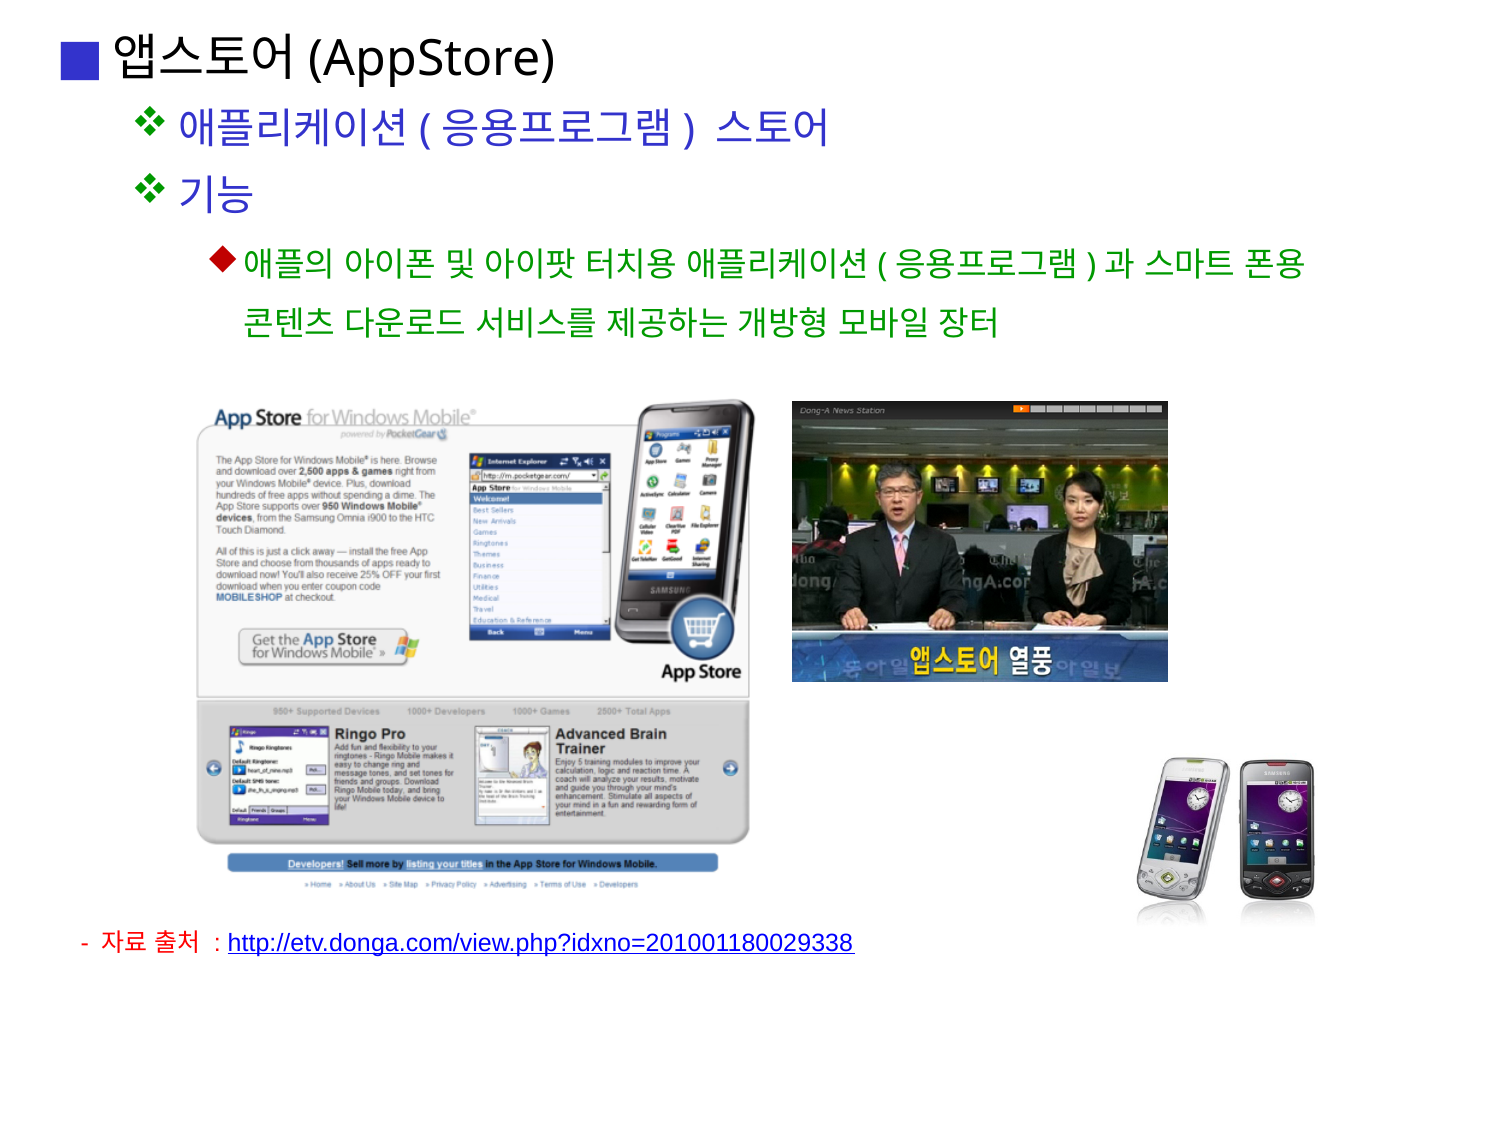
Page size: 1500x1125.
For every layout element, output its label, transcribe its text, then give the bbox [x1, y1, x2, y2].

picture [1132, 753, 1321, 929]
picture [792, 401, 1168, 682]
text_box 앱스토어(AppStore) 애플리케이션(응용프로그램) 스토어 기능 애플의 아이폰 및 아이팟 터치용 애플리케이션(응용프로그램)과 스마트 폰용 콘텐츠 다운로드 서비스를 제공하는 개방형 모바일 장터 [41, 19, 1366, 430]
picture [194, 396, 758, 896]
text_box - 자료 출처 : http://etv.donga.com/view.php?idxno=201001180029338 [65, 919, 1203, 964]
